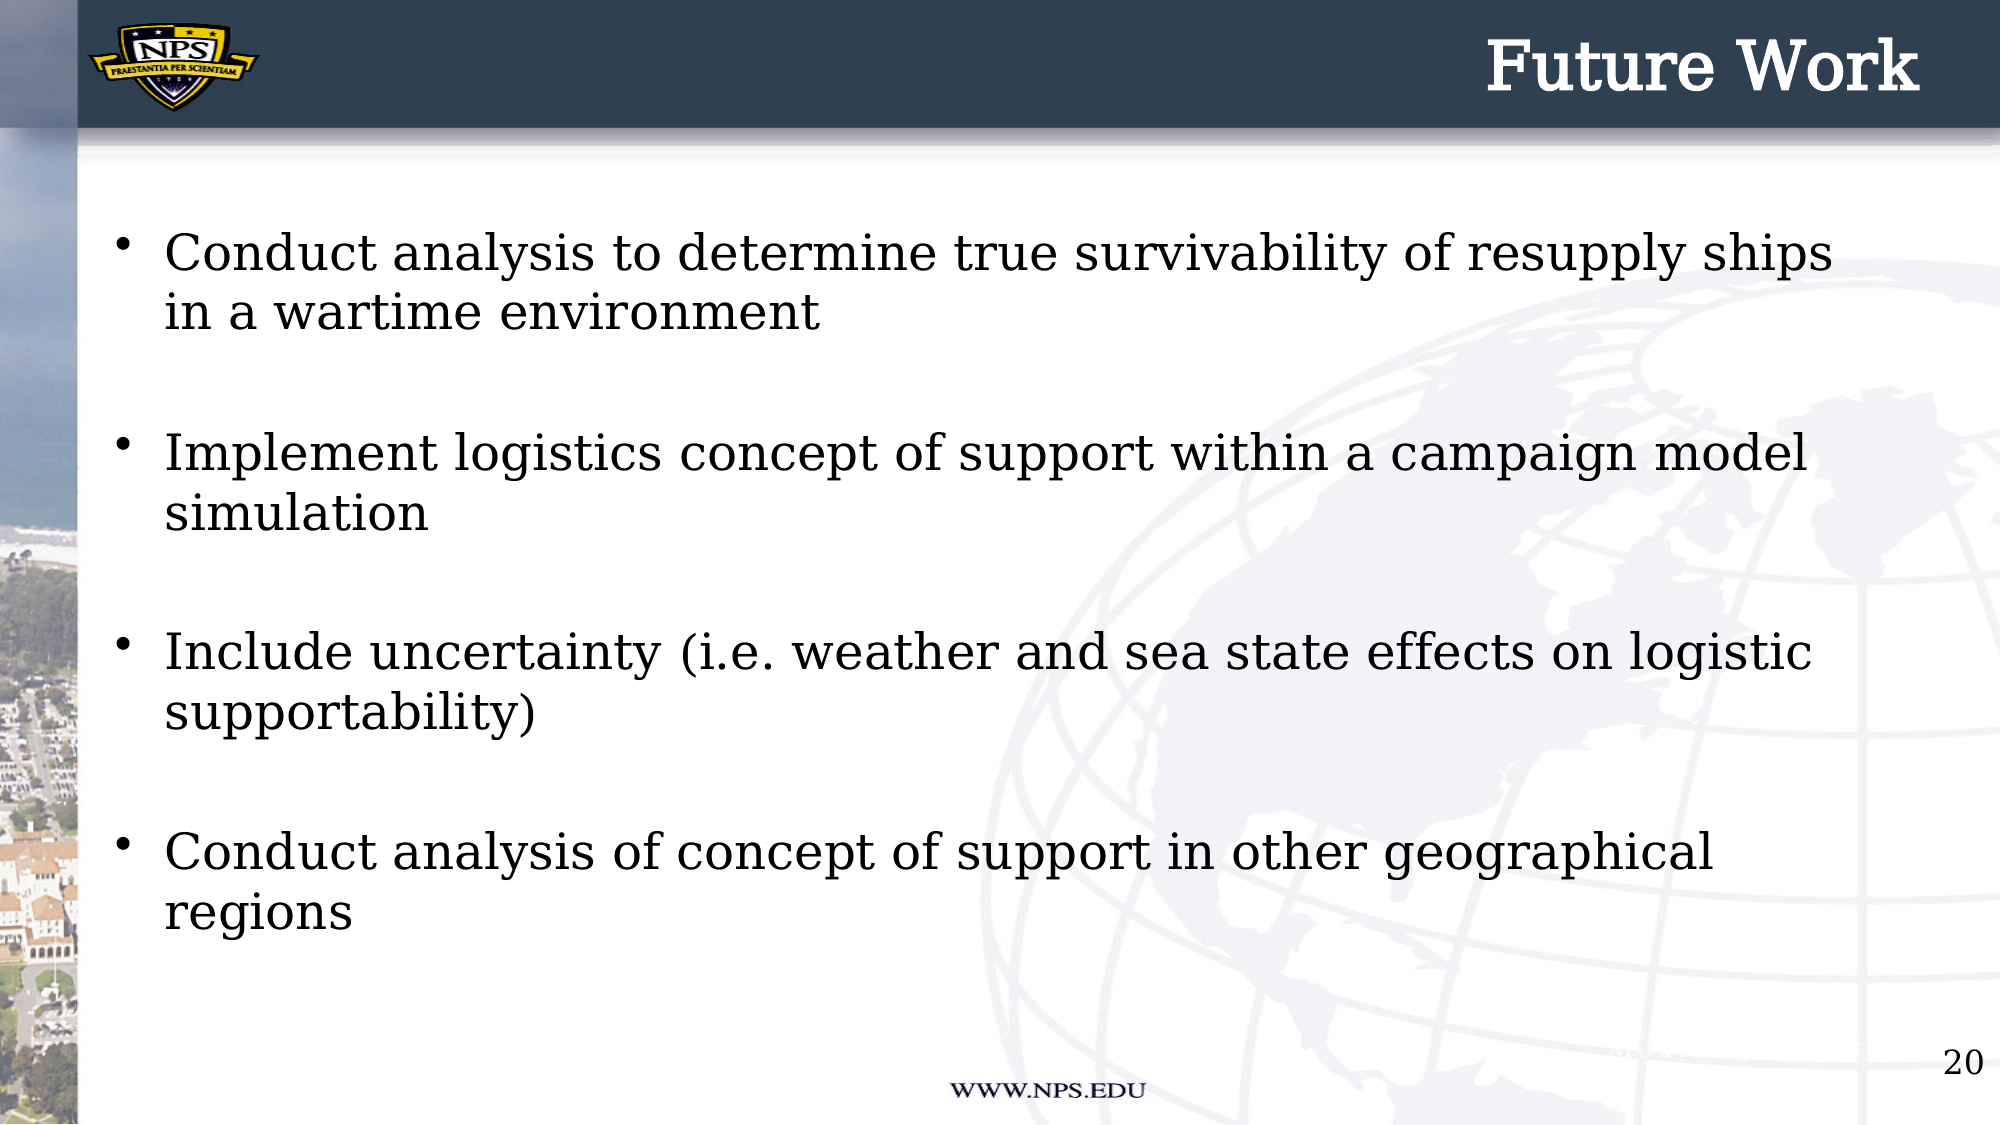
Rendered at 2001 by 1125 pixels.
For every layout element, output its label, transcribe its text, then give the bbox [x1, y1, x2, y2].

slide_number 20 [1533, 1034, 2000, 1113]
title Future Work [349, 0, 1934, 126]
picture [0, 0, 2000, 1125]
list Conduct analysis to determine true survivability of resupply ships in a wartime environment Implement logistics concept of support within a campaign model simulation Include uncertainty (i.e. weather and sea state effects on logistic supportability) Conduct analysis of concept of support in other geographical regions [99, 212, 1901, 956]
